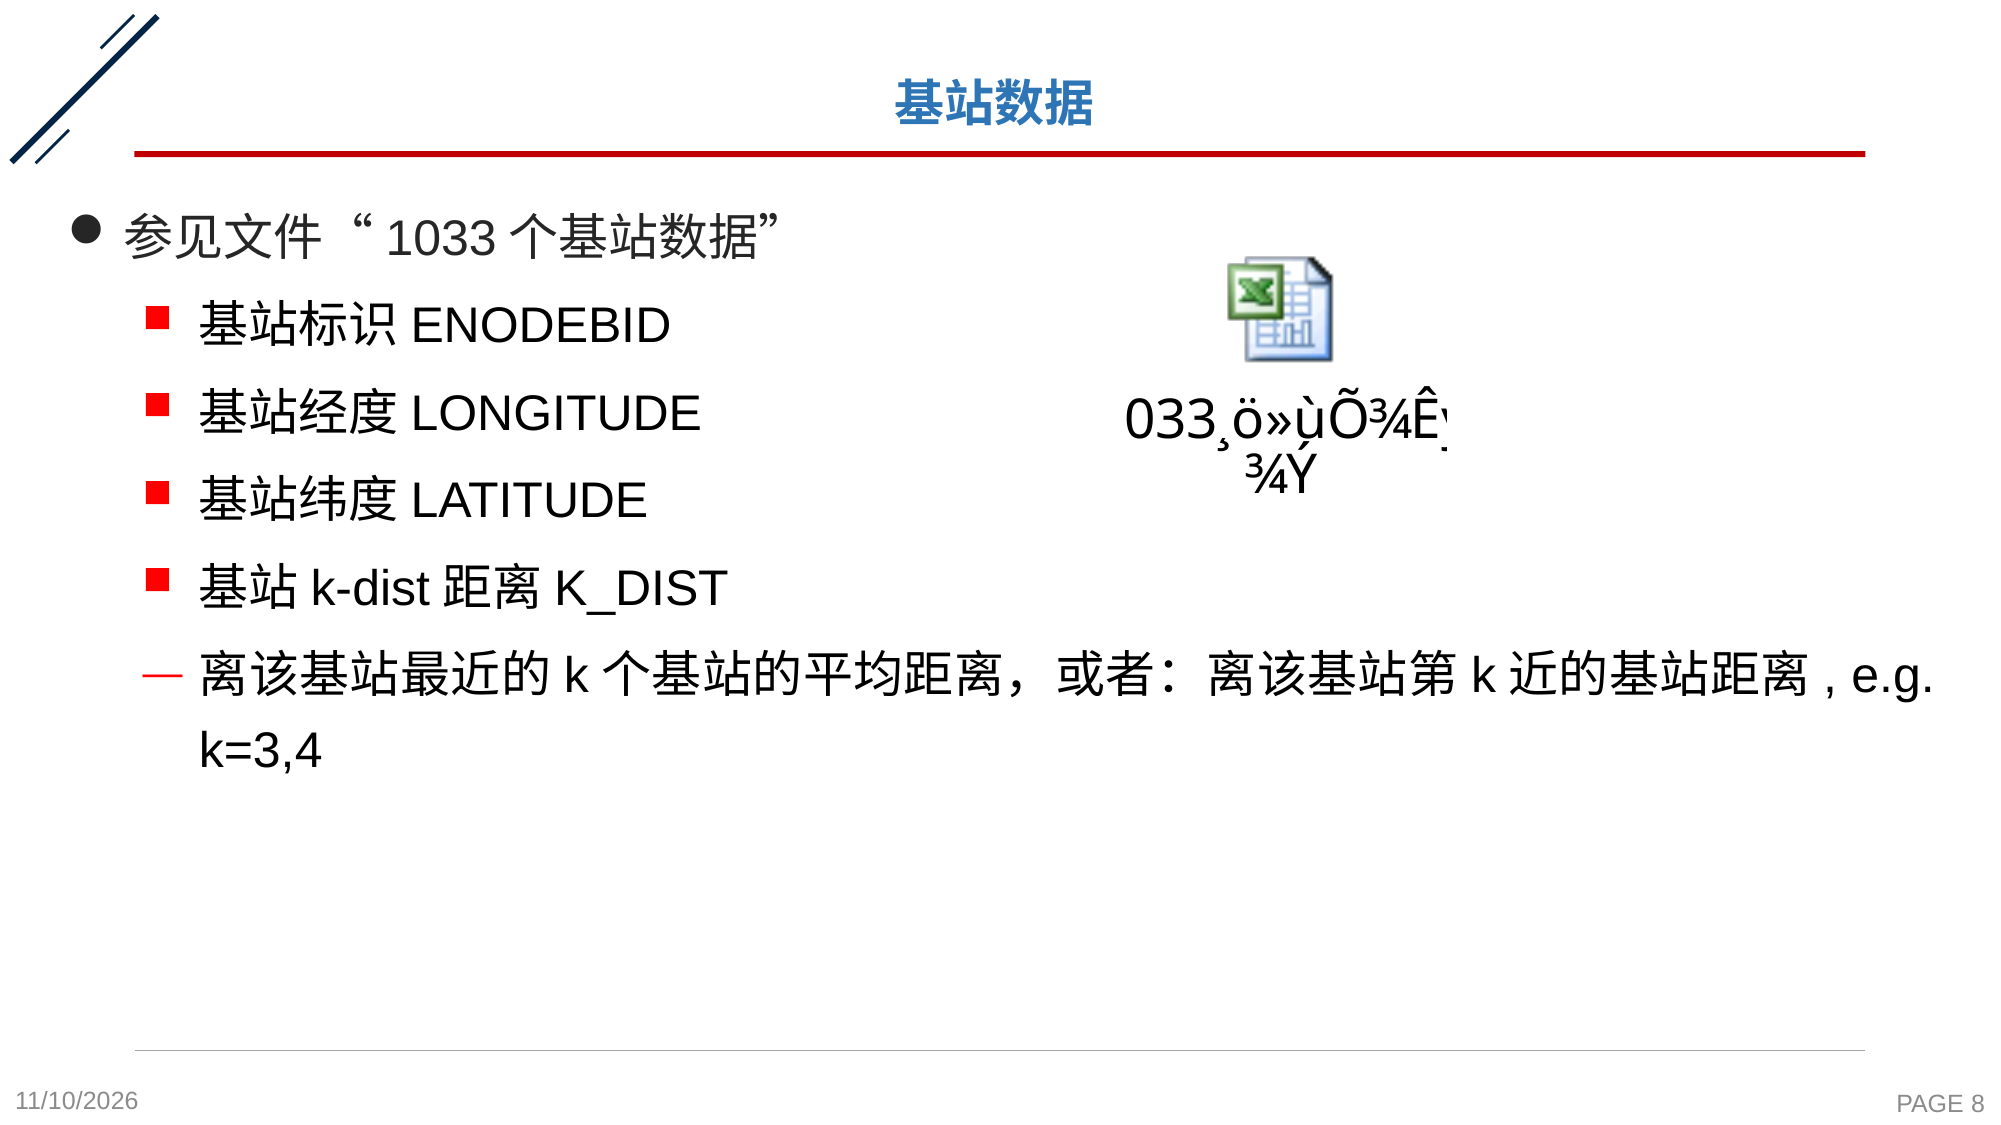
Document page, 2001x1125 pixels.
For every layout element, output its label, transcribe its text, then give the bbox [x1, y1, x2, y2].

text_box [1116, 255, 1447, 545]
slide_number PAGE 8 [1783, 1077, 2000, 1125]
title 基站数据 [134, 59, 1866, 150]
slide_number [0, 1073, 178, 1125]
list 参见文件“1033个基站数据” 基站标识ENODEBID 基站经度LONGITUDE 基站纬度LATITUDE 基站k-dist距离K_DIST 离该基站最近的k个基站的平均距离，或者：离该基站第k近的基站距离, e.g. k=3,4 [52, 182, 1950, 1063]
